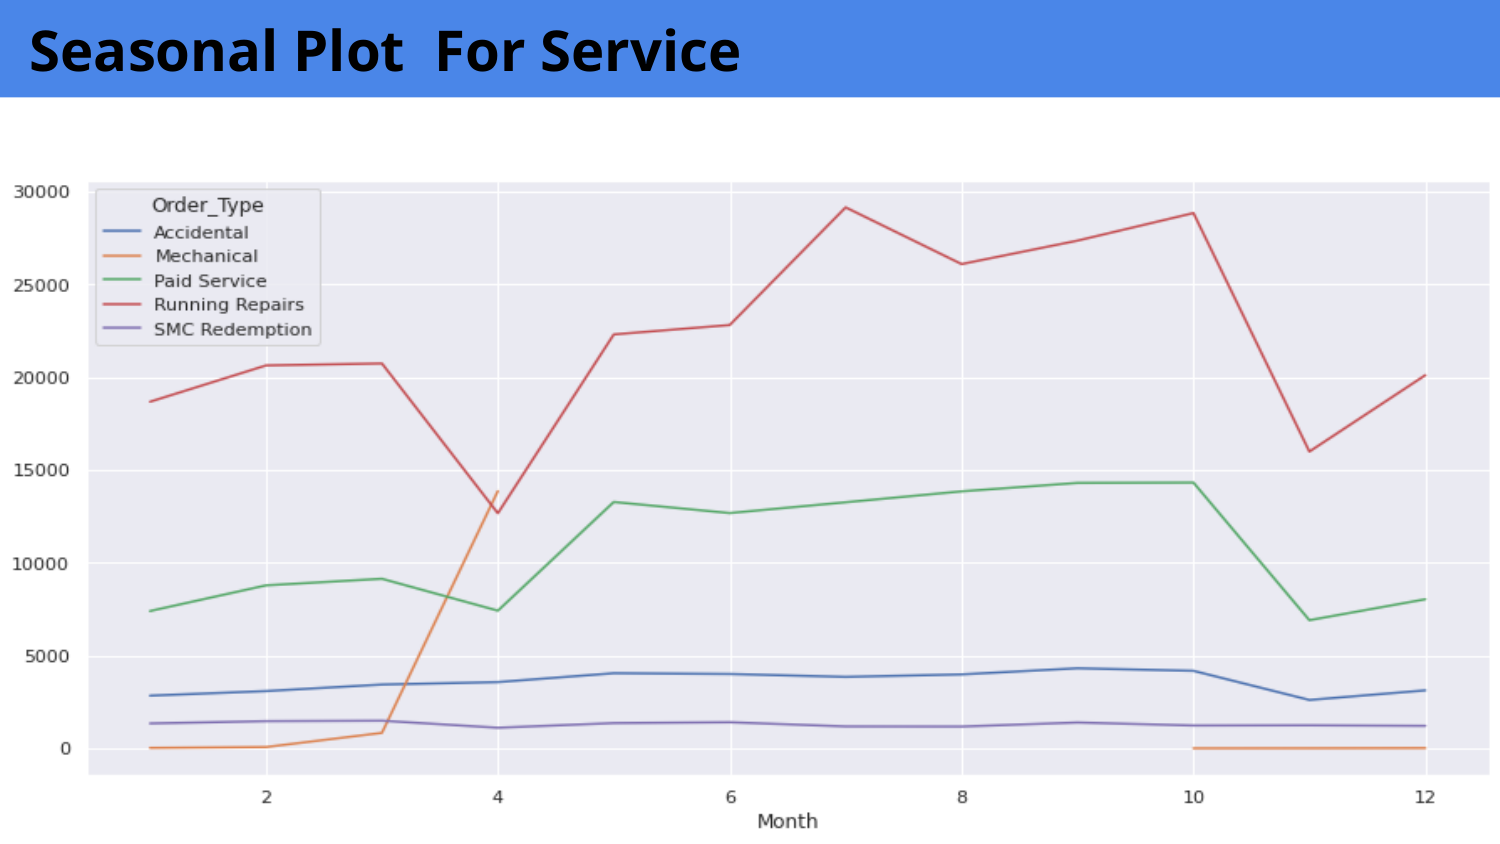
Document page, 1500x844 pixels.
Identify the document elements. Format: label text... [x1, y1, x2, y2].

picture [0, 169, 1500, 844]
text_box Seasonal Plot For Service [0, 0, 1500, 98]
